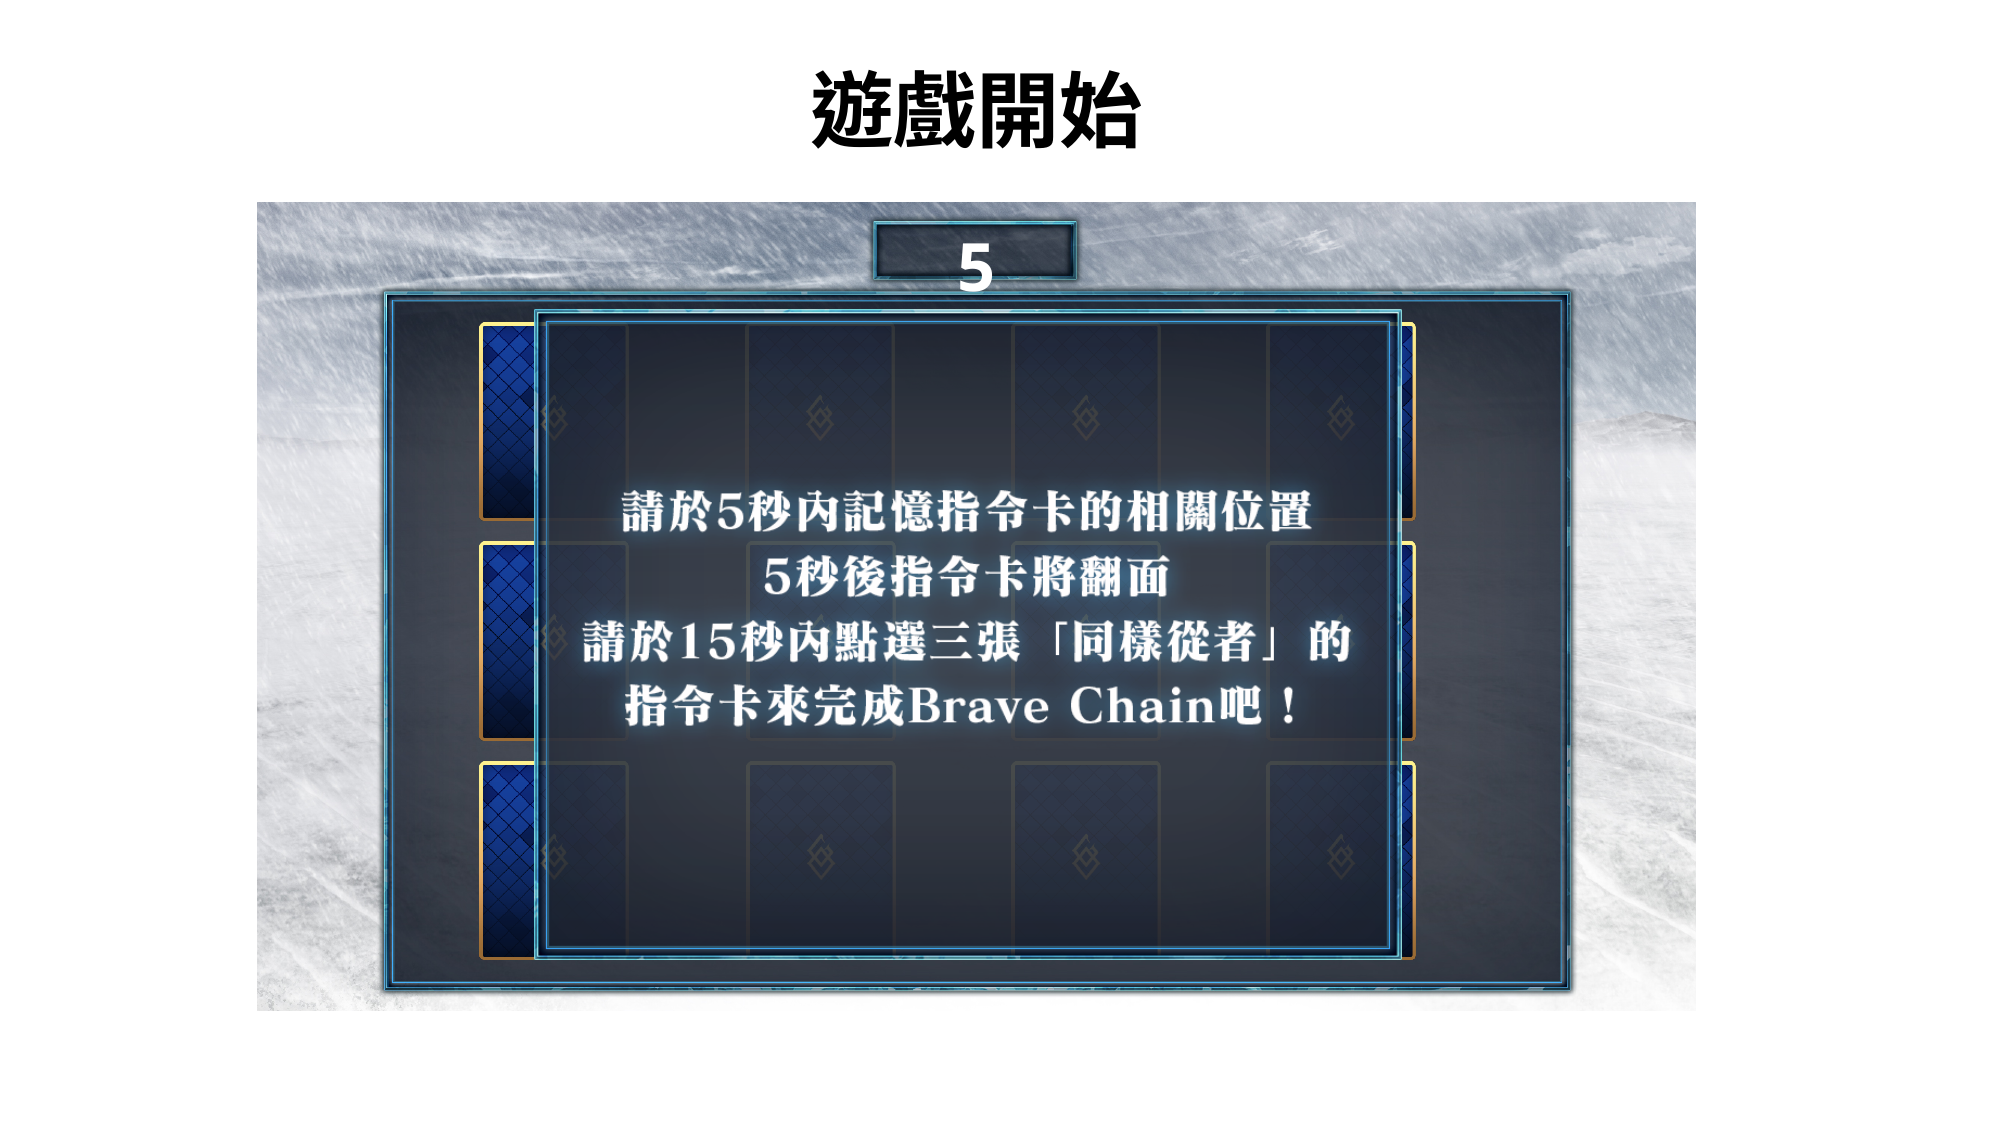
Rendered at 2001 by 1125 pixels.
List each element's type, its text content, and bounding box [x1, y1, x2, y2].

text_box 遊戲開始 [795, 50, 1159, 166]
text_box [257, 202, 1696, 1011]
